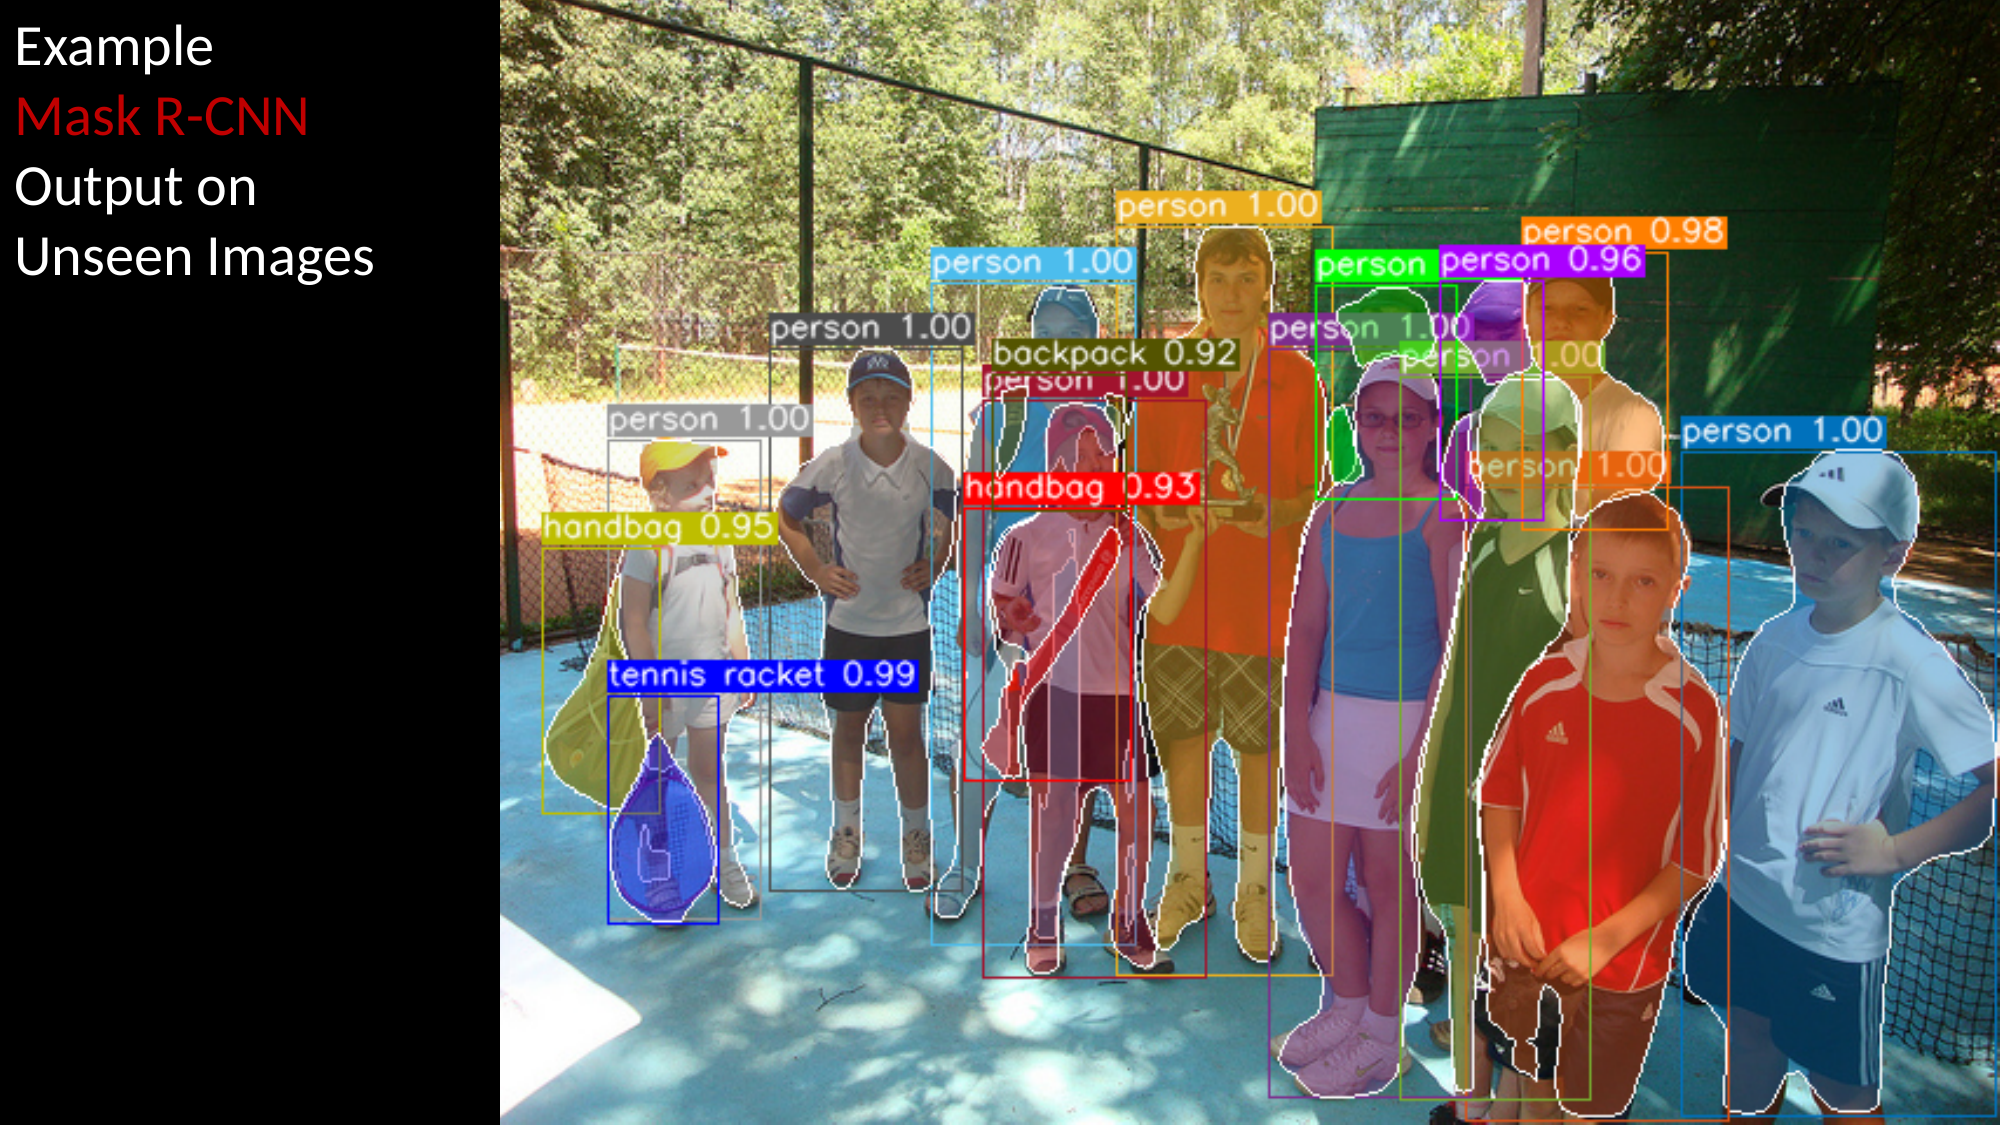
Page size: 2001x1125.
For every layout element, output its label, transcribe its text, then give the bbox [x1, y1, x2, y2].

text_box Example Mask R-CNN Output on Unseen Images [0, 0, 391, 295]
picture [499, 0, 2000, 1125]
